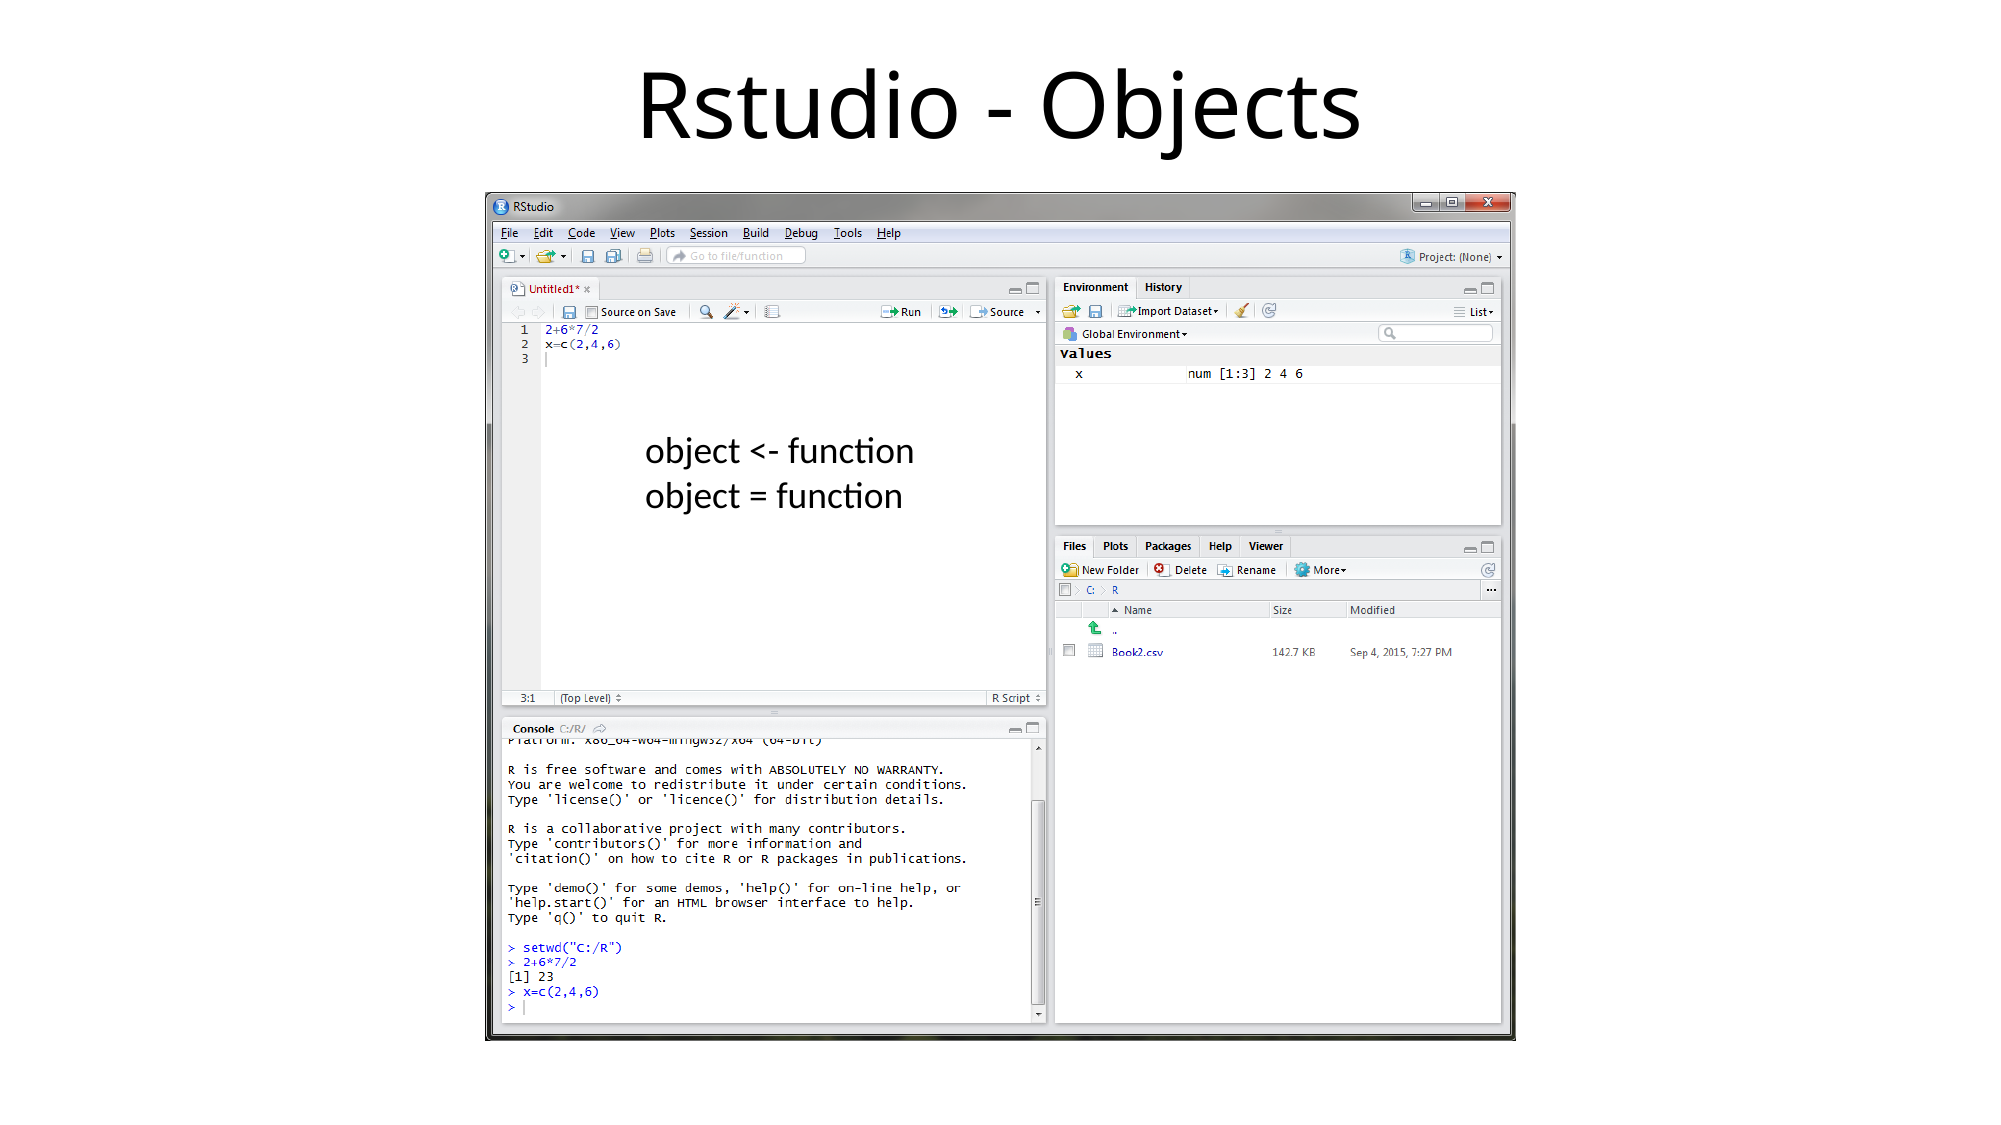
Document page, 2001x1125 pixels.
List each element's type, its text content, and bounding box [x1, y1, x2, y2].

picture [484, 192, 1516, 1041]
title Rstudio - Objects [353, 0, 1647, 218]
